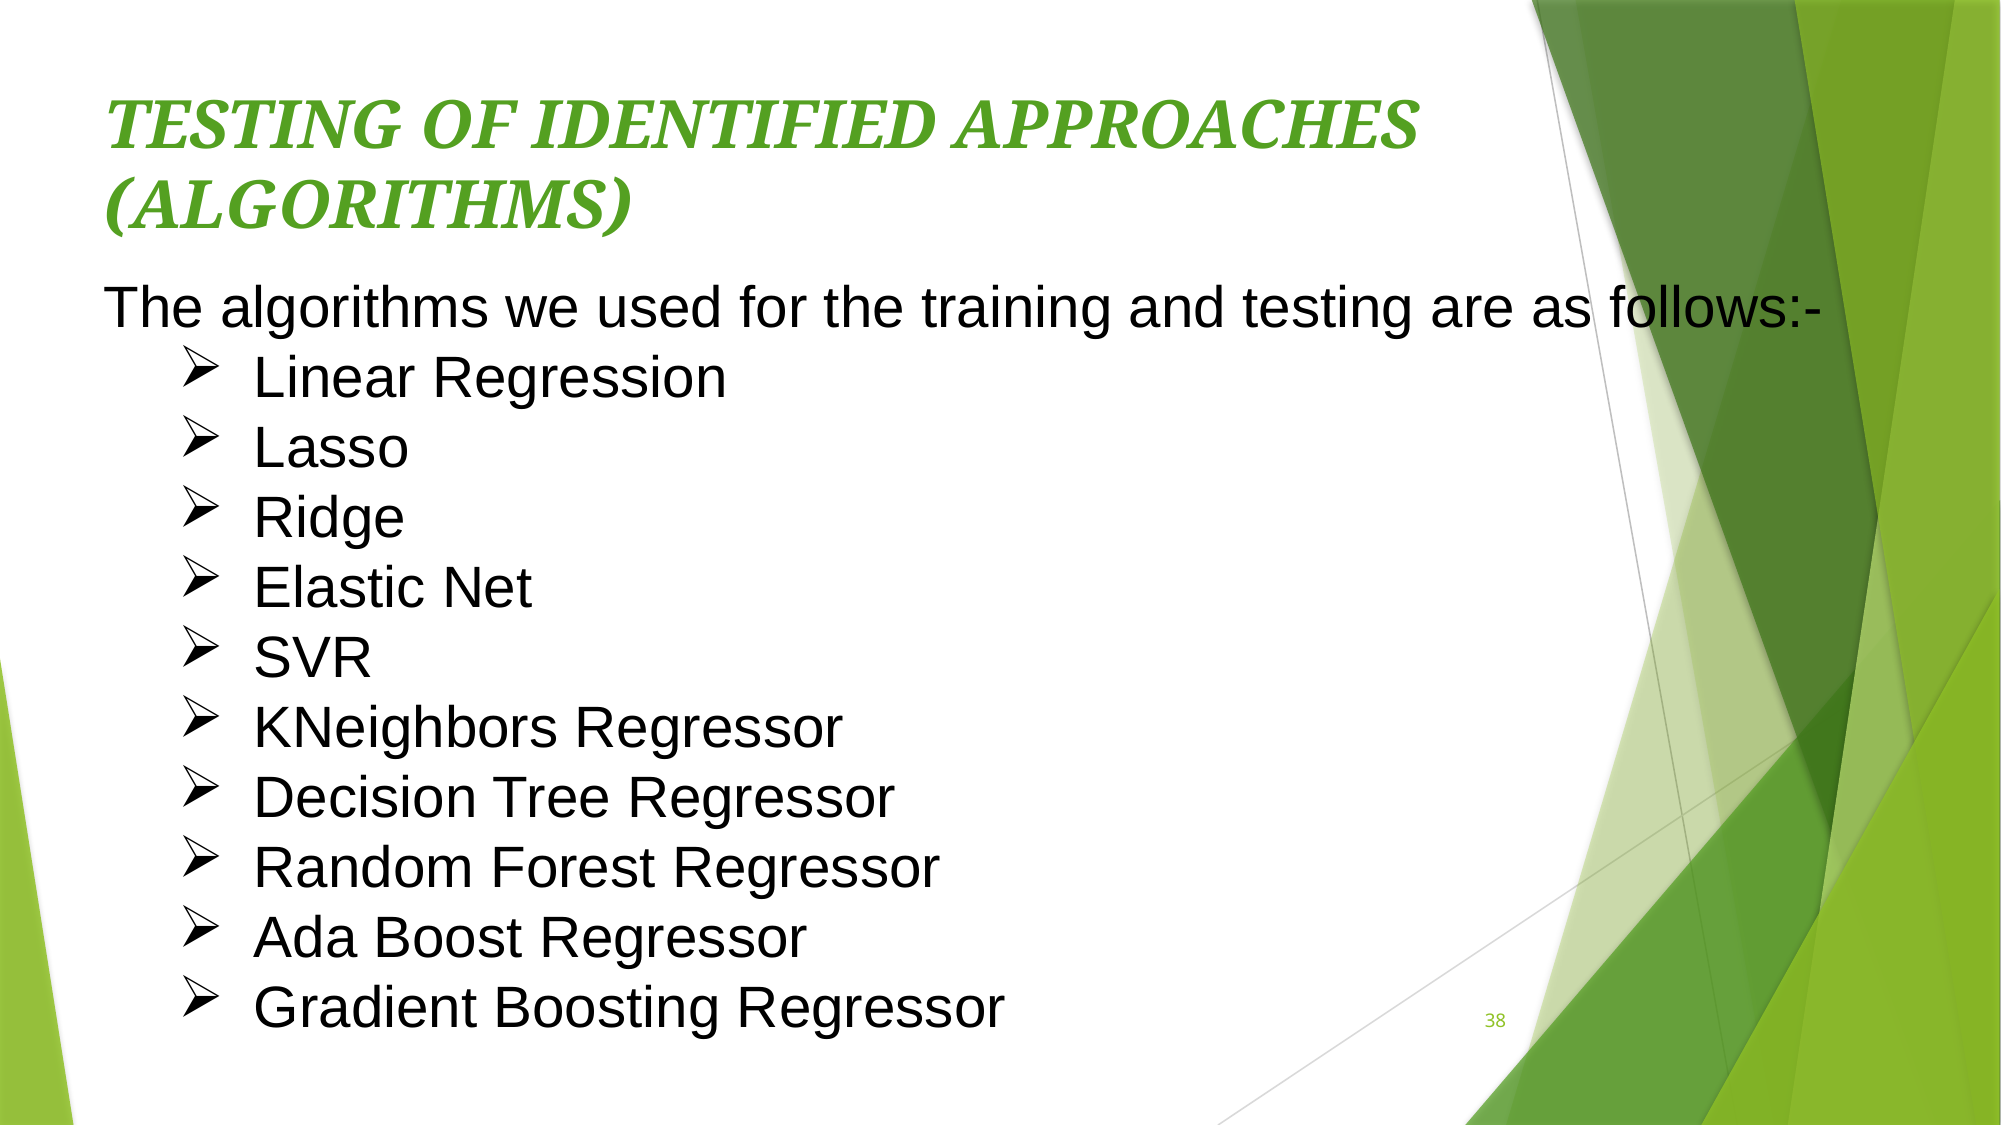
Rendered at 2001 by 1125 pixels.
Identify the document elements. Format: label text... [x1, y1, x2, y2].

slide_number 38 [1409, 991, 1522, 1051]
text_box The algorithms we used for the training and testing are as follows:- Linear Regression Lasso Ridge Elastic Net SVR KNeighbors Regressor Decision Tree Regressor Random Forest Regressor Ada Boost Regressor Gradient Boosting Regressor [89, 261, 2000, 1047]
text_box TESTING OF IDENTIFIED APPROACHES (ALGORITHMS) [89, 74, 1673, 250]
